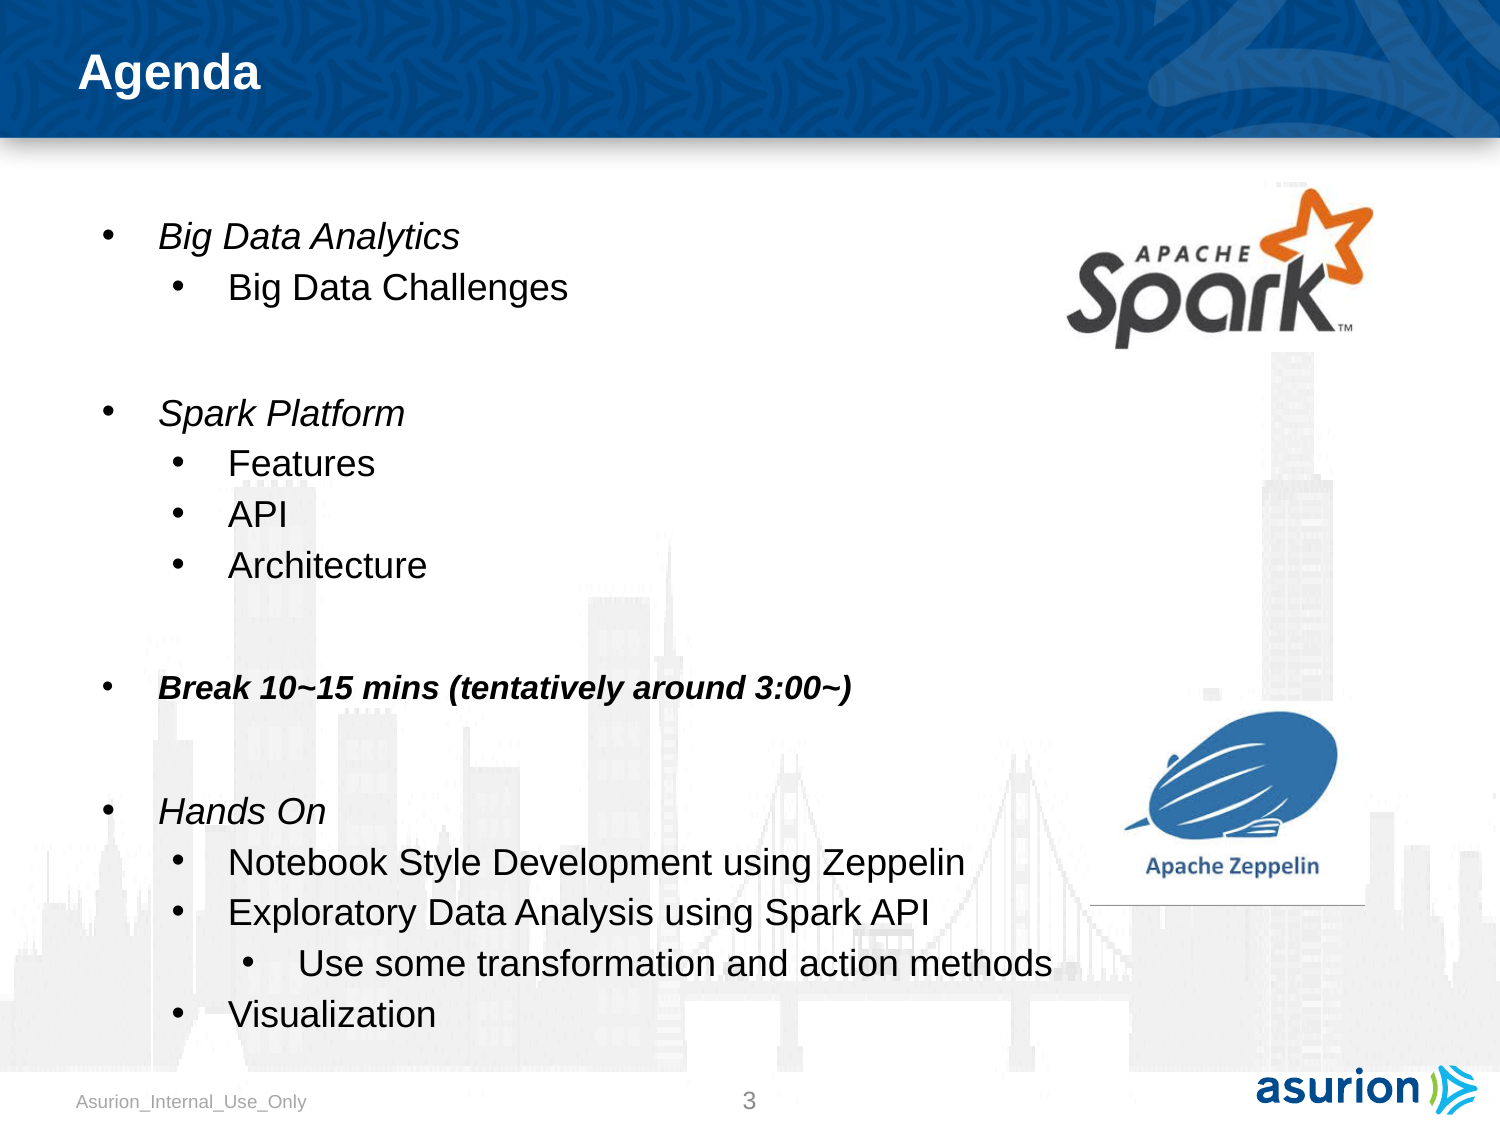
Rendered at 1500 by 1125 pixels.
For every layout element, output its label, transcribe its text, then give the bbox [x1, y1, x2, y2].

picture [1065, 187, 1374, 352]
picture [1090, 700, 1365, 907]
picture [0, 0, 1500, 182]
list Big Data Analytics Big Data Challenges Spark Platform Features API Architecture Break 10~15 mins (tentatively around 3:00~) Hands On Notebook Style Development using Zeppelin Exploratory Data Analysis using Spark API Use some transformation and action methods Visualization [101, 212, 1424, 1044]
title Agenda [77, 0, 1423, 139]
